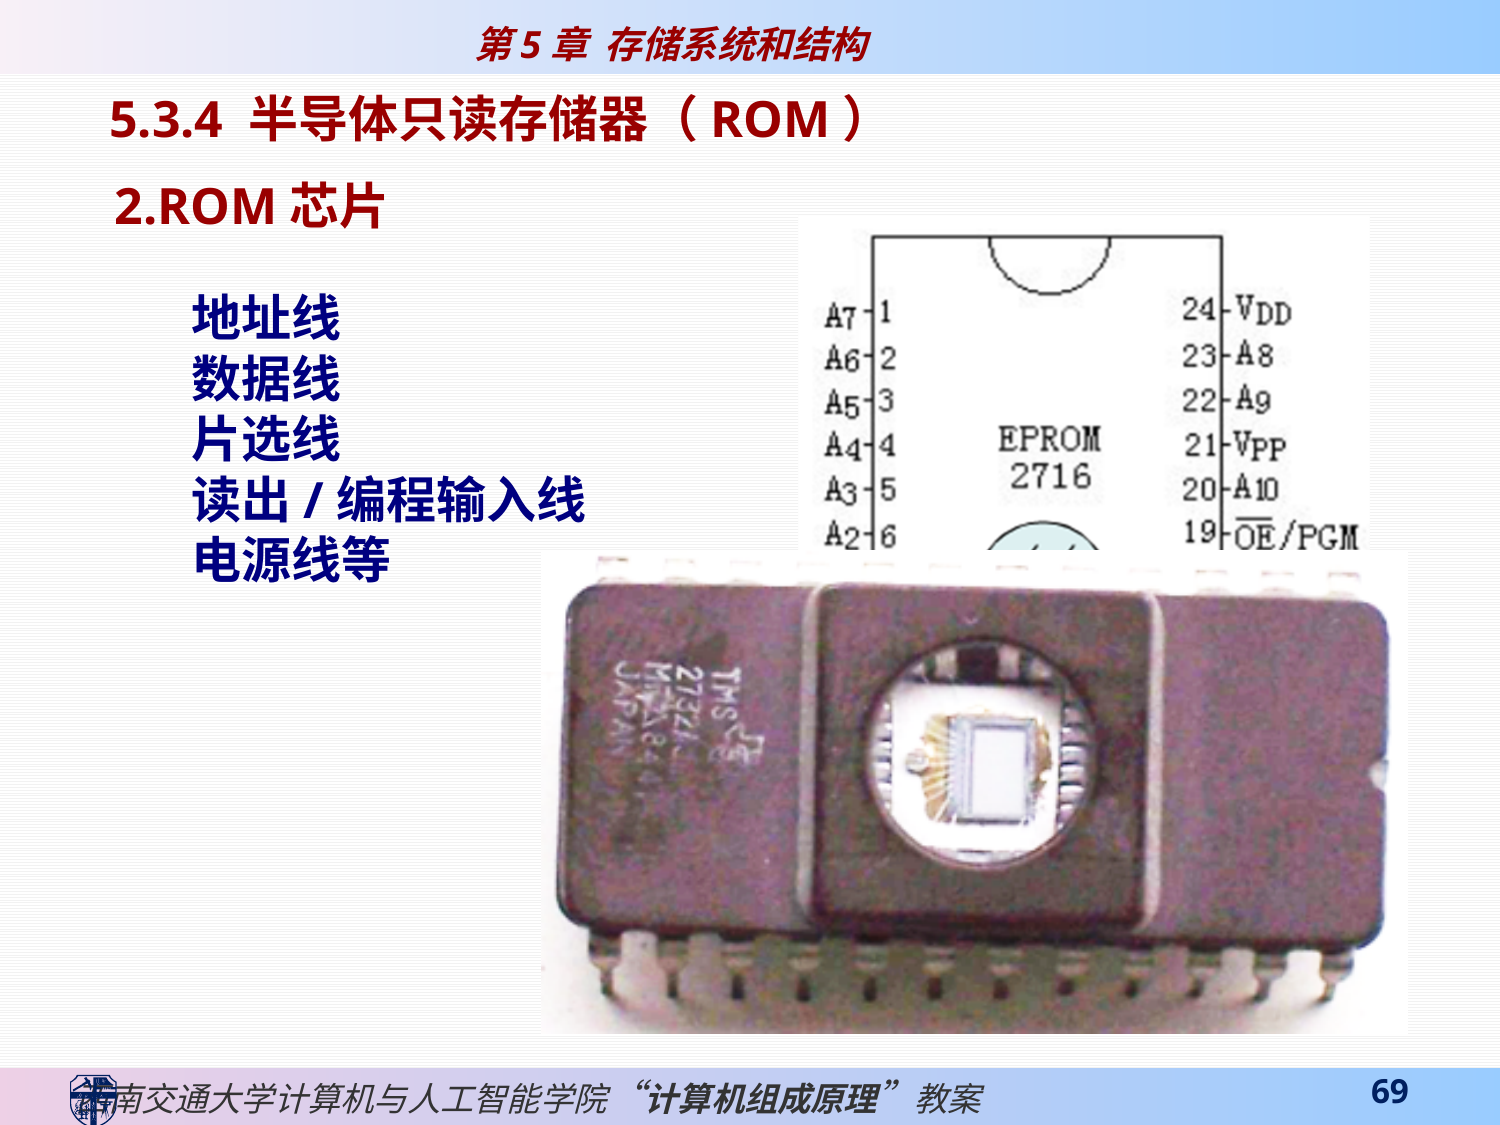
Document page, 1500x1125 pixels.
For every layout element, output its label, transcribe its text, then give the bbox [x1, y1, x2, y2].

text_box 地址线 数据线 片选线 读出/编程输入线 电源线等 [177, 290, 612, 680]
text_box 2.ROM芯片 [100, 154, 1447, 242]
table_header 地址范围（空间） [1226, 1, 1230, 73]
picture [541, 213, 1408, 1034]
text_box 5.3.4 半导体只读存储器（ROM） [94, 81, 1105, 148]
